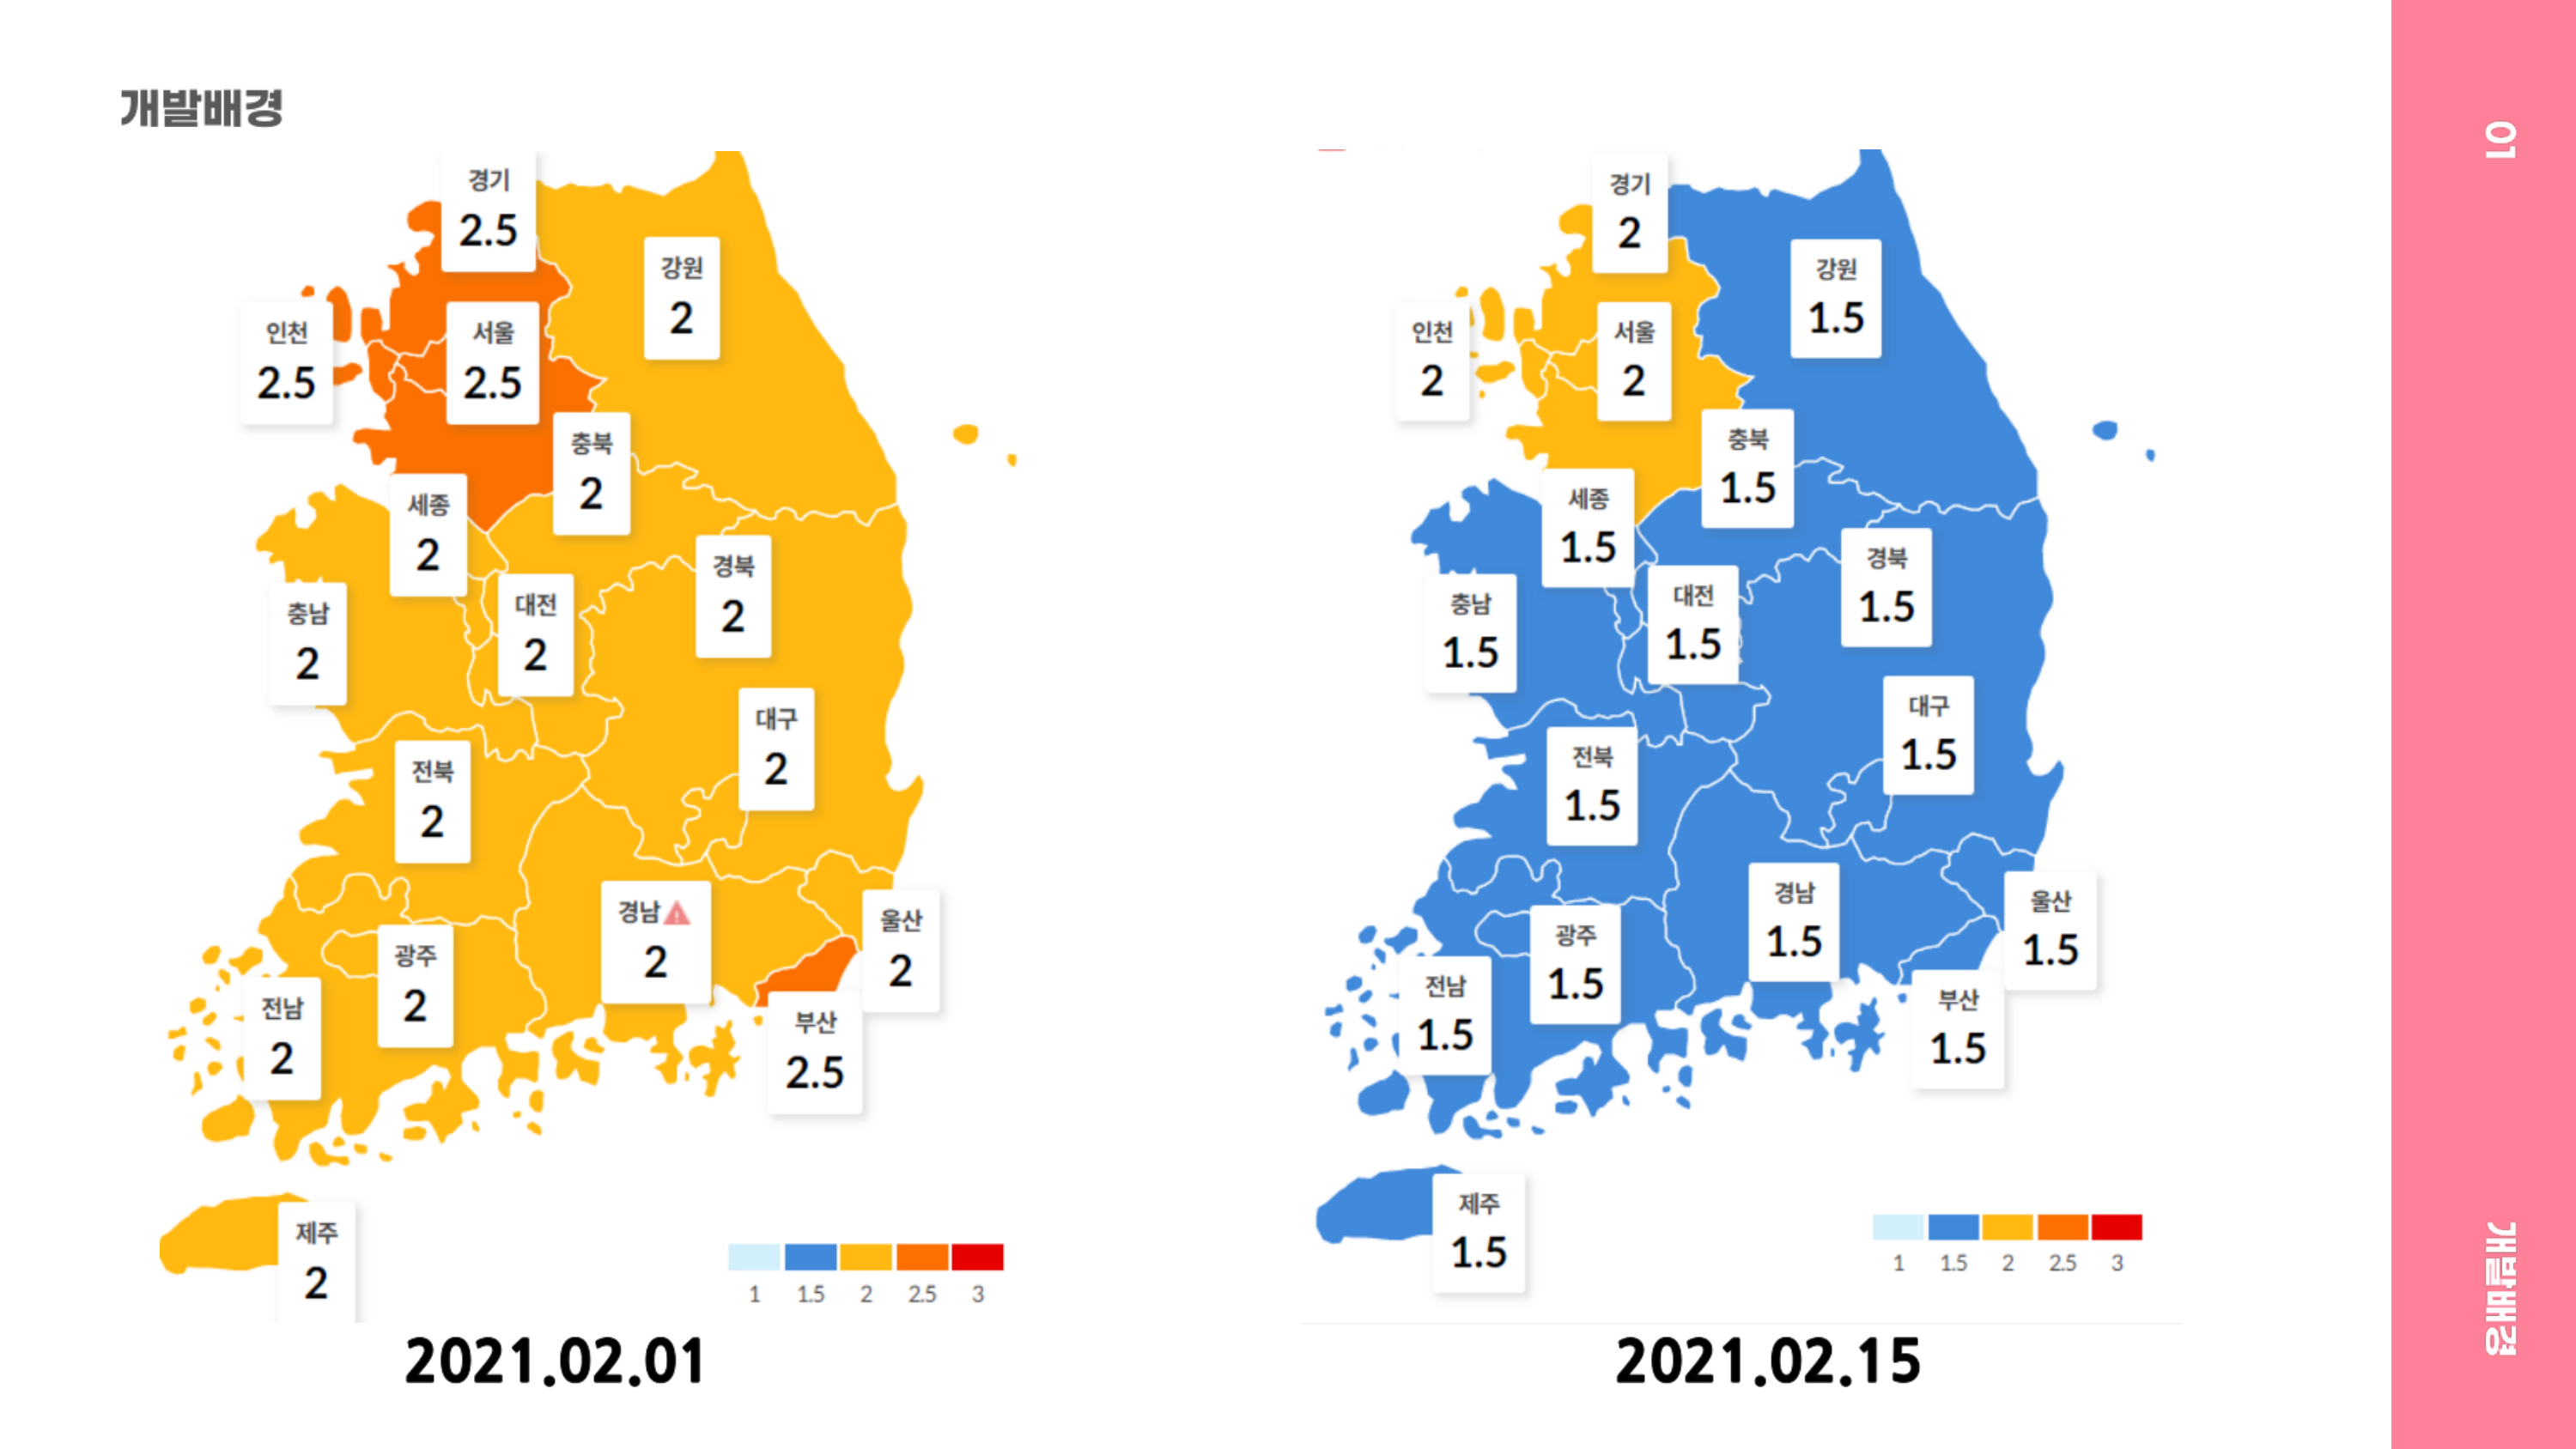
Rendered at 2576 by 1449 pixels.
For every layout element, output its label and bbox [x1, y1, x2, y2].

text_box [2391, 0, 2576, 1449]
picture [112, 76, 309, 154]
text_box [1302, 149, 2183, 1325]
picture [1601, 1312, 1959, 1414]
picture [389, 1312, 749, 1414]
text_box [159, 151, 1054, 1324]
text_box [2476, 119, 2526, 1358]
